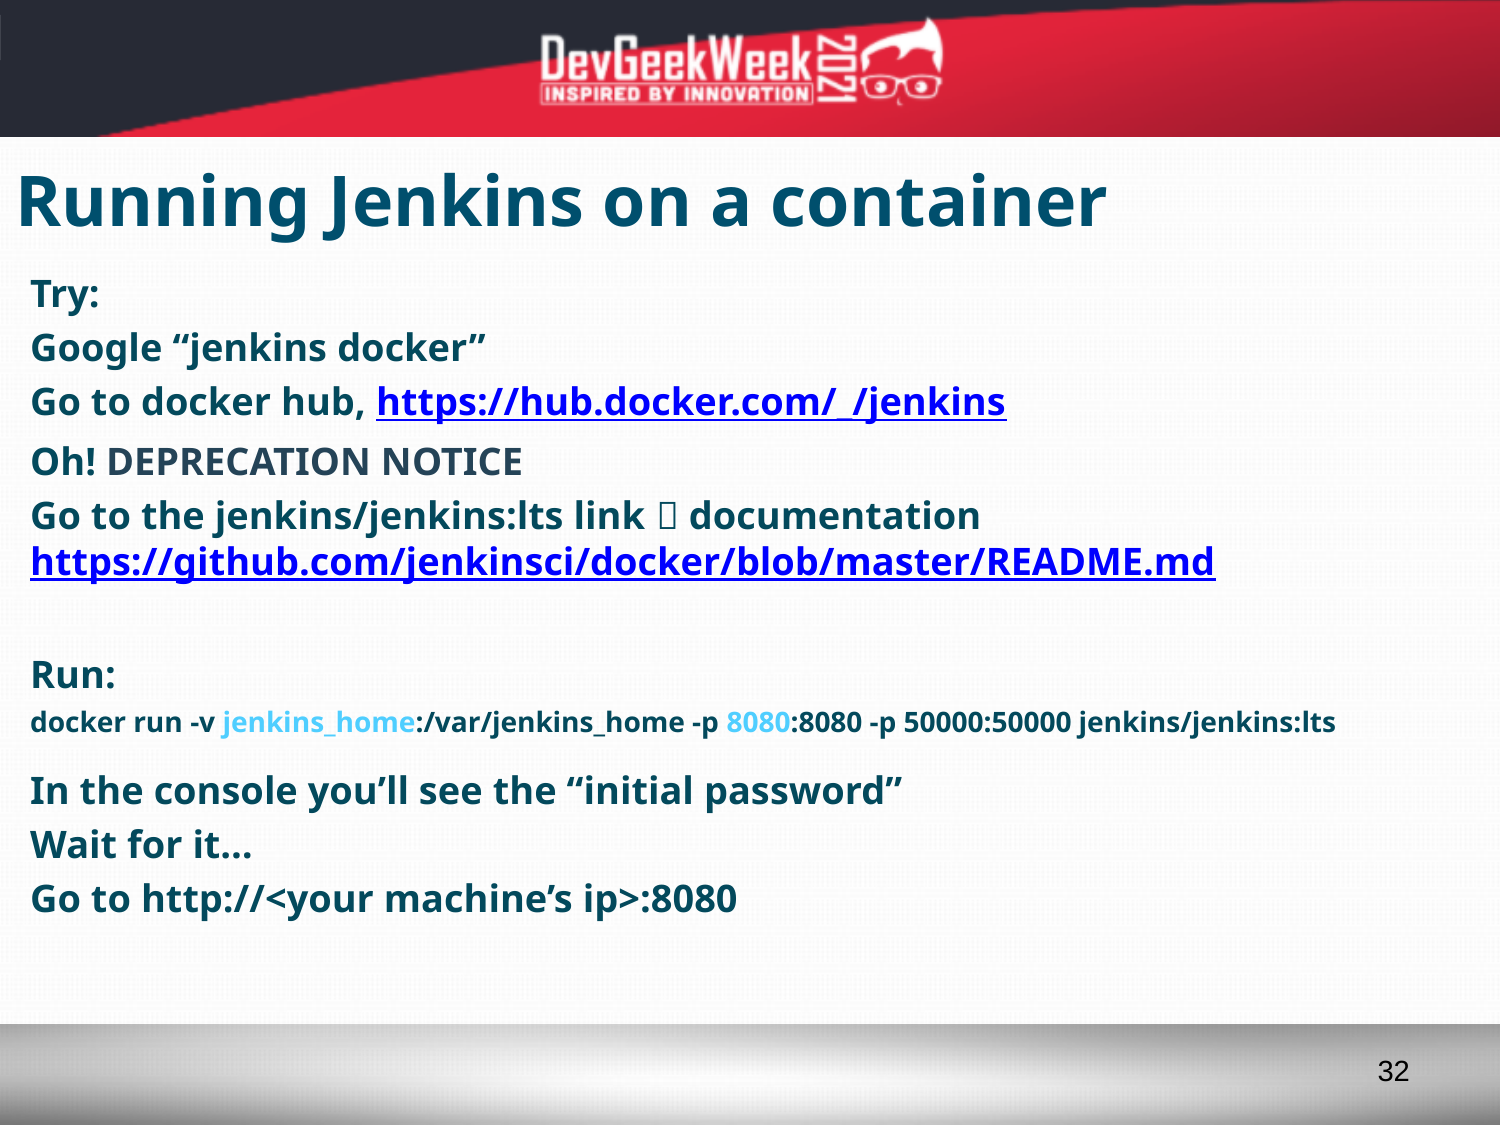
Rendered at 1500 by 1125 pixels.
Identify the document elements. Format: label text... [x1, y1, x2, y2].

slide_number 32 [1359, 1039, 1426, 1104]
title Running Jenkins on a container [0, 63, 1181, 256]
picture [0, 0, 1500, 1125]
list Try: Google “jenkins docker” Go to docker hub, https://hub.docker.com/_/jenkins Oh! DEPRECATION NOTICE Go to the jenkins/jenkins:lts link  documentation https://github.com/jenkinsci/docker/blob/master/README.md Run: docker run -v jenkins_home:/var/jenkins_home -p 8080:8080 -p 50000:50000 jenkins/jenkins:lts In the console you’ll see the “initial password” Wait for it… Go to http://<your machine’s ip>:8080 [14, 254, 1476, 1006]
